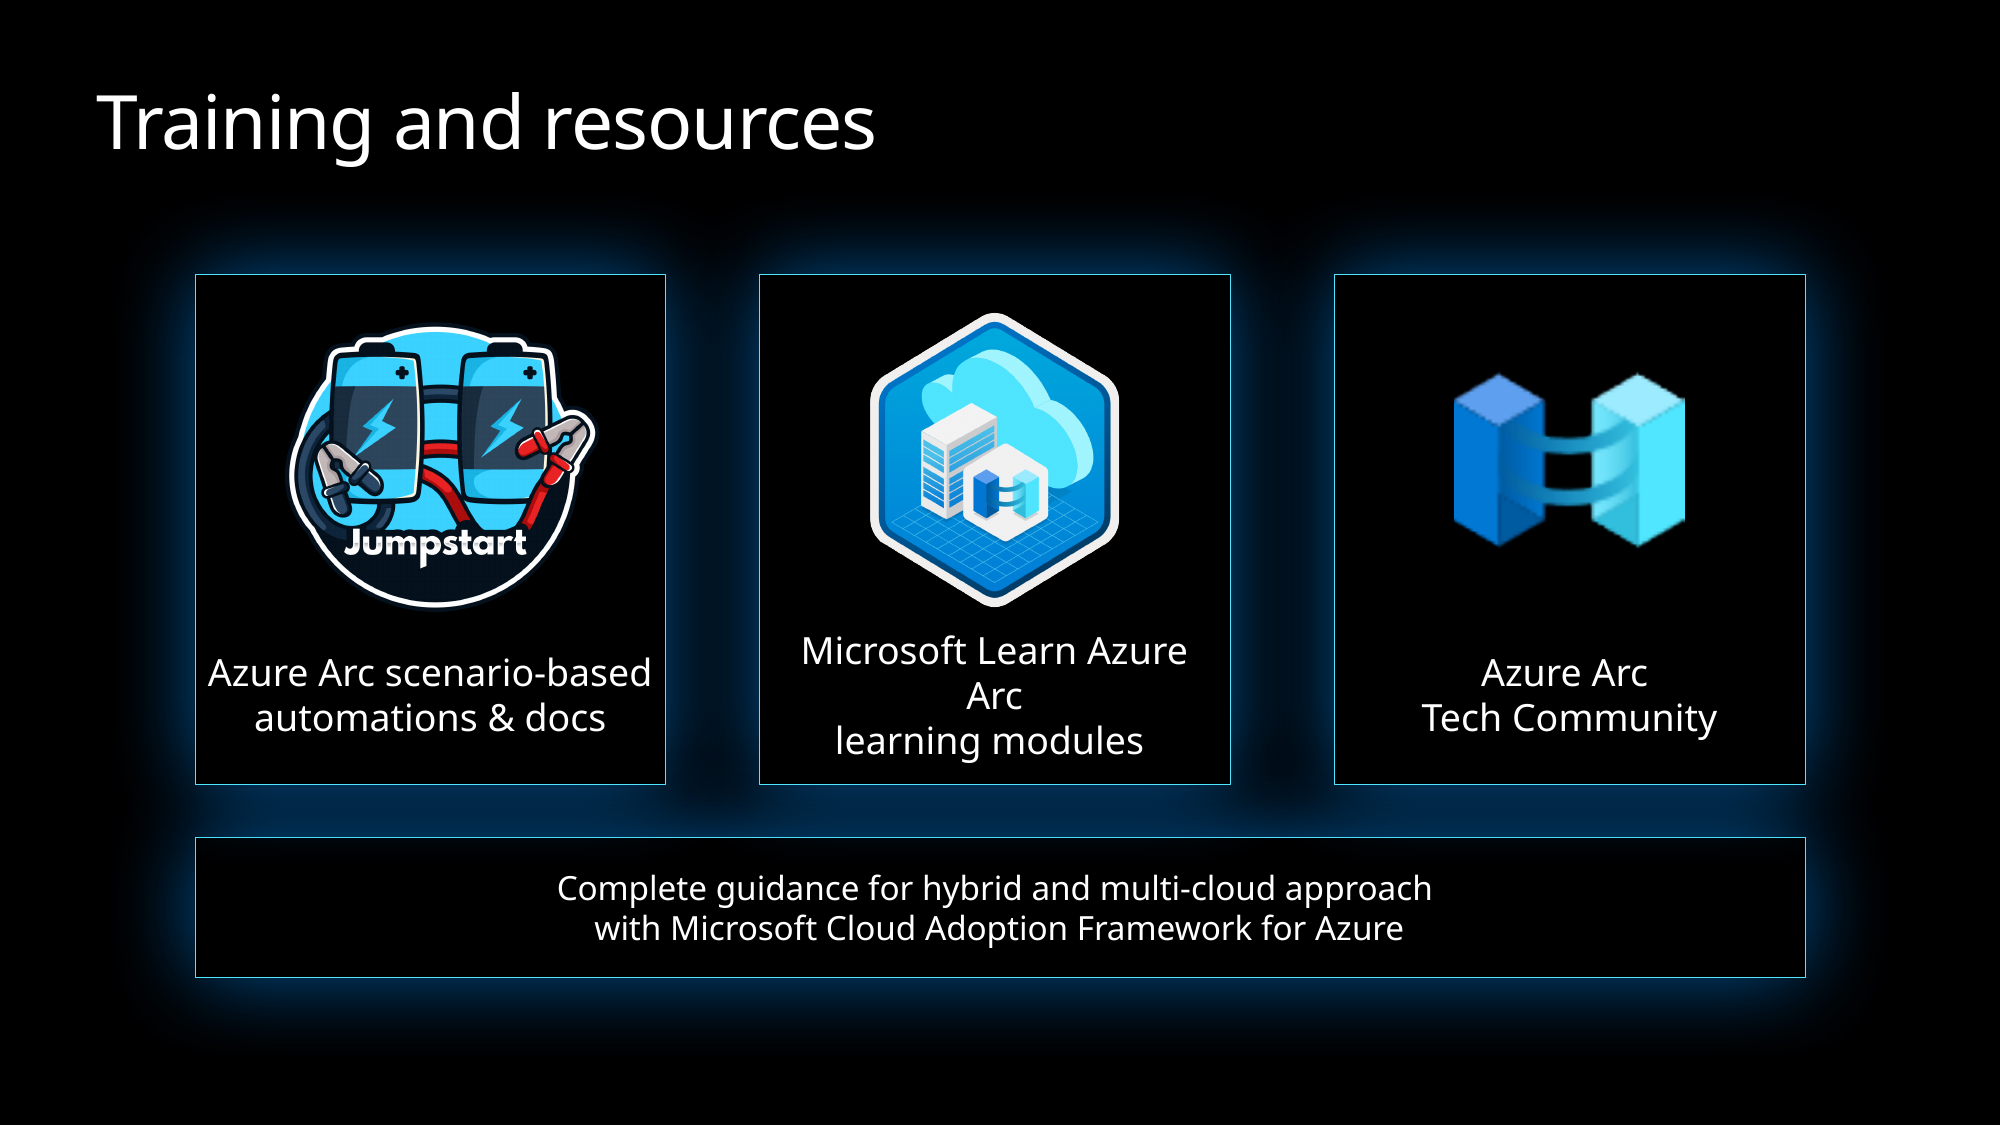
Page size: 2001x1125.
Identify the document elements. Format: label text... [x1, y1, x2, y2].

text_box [189, 273, 1811, 978]
title Training and resources [96, 75, 1904, 166]
